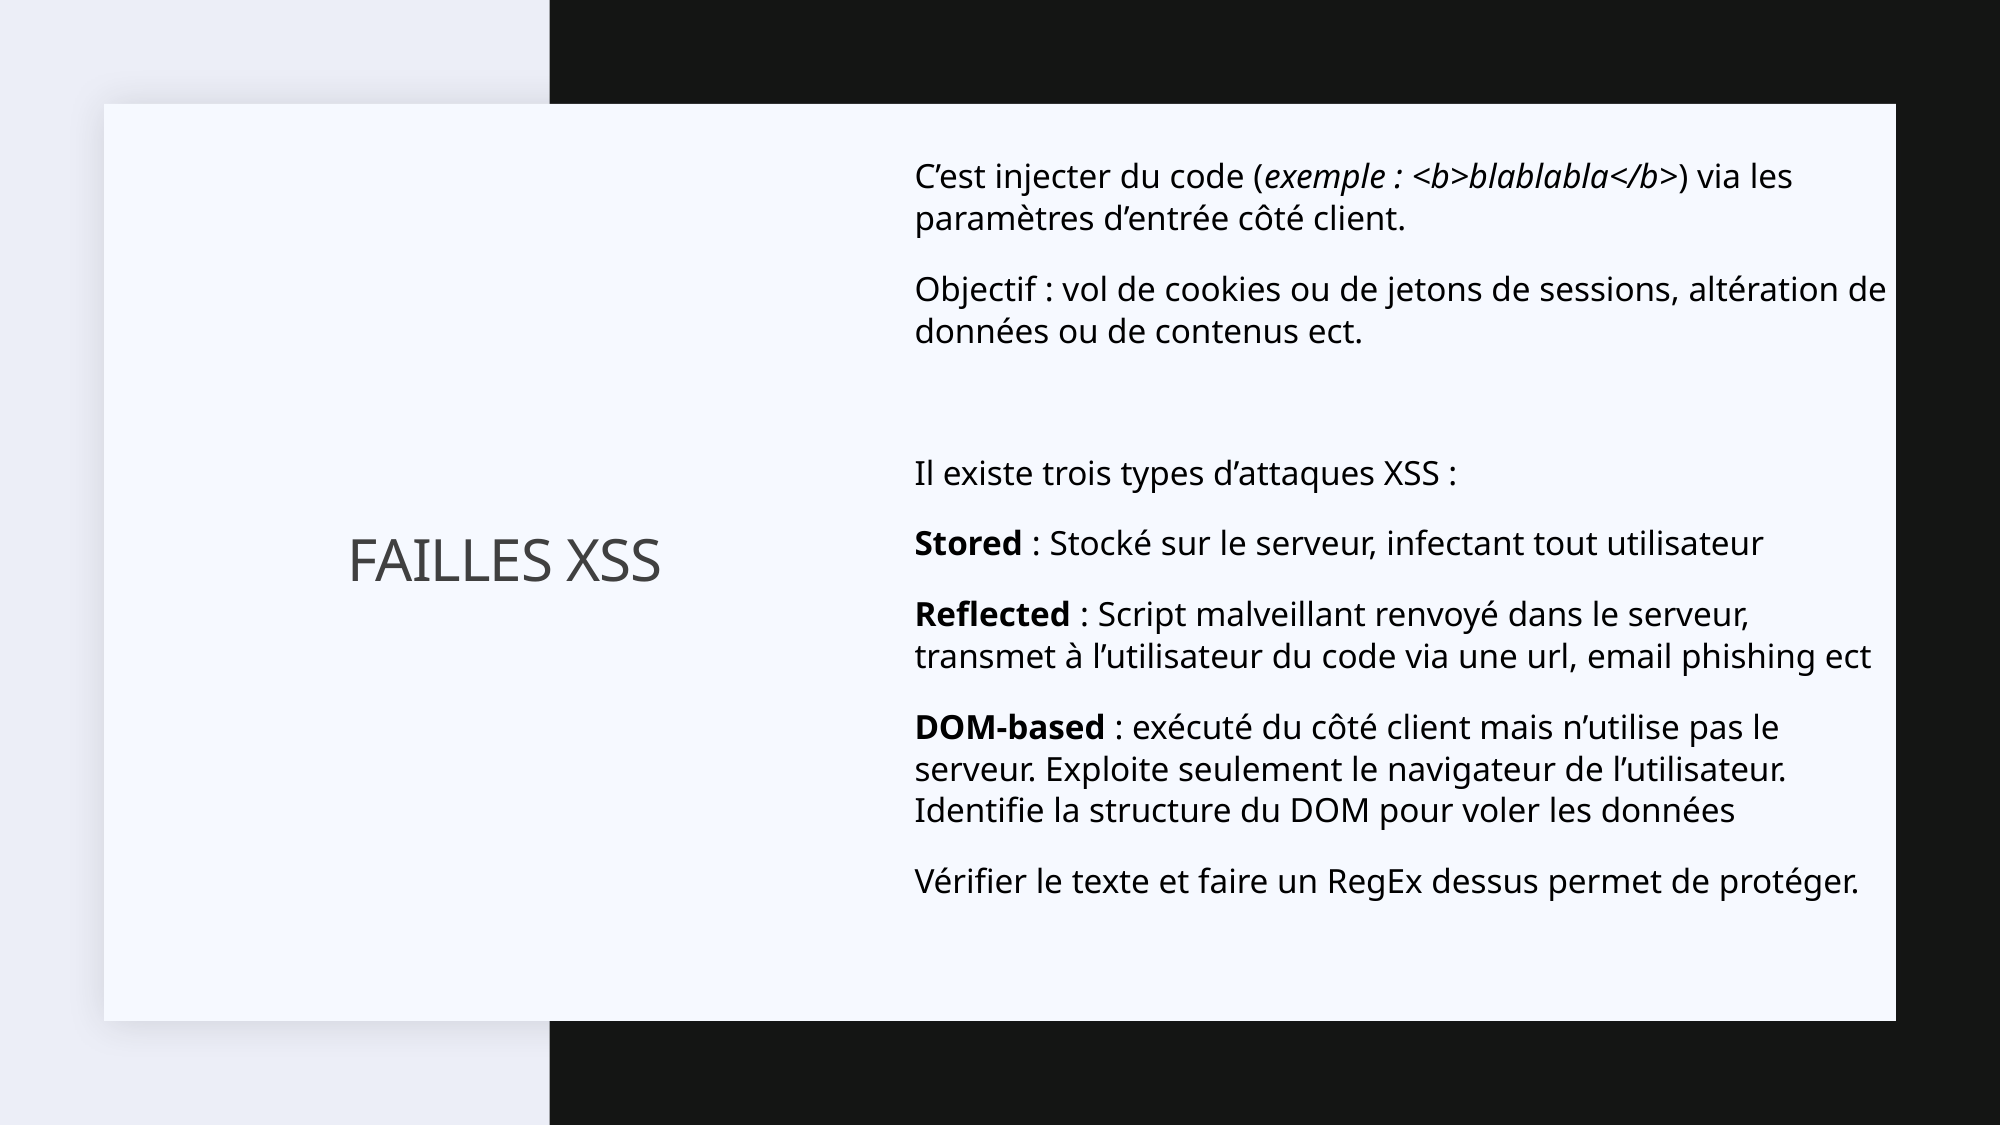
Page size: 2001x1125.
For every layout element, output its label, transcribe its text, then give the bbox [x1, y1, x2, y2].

title Failles xss [104, 514, 906, 611]
list C’est injecter du code (exemple : <b>blablabla</b>) via les paramètres d’entrée côté client. Objectif : vol de cookies ou de jetons de sessions, altération de données ou de contenus ect. Il existe trois types d’attaques XSS : Stored : Stocké sur le serveur, infectant tout utilisateur Reflected : Script malveillant renvoyé dans le serveur, transmet à l’utilisateur du code via une url, email phishing ect DOM-based : exécuté du côté client mais n’utilise pas le serveur. Exploite seulement le navigateur de l’utilisateur. Identifie la structure du DOM pour voler les données Vérifier le texte et faire un RegEx dessus permet de protéger. [914, 103, 1896, 1021]
